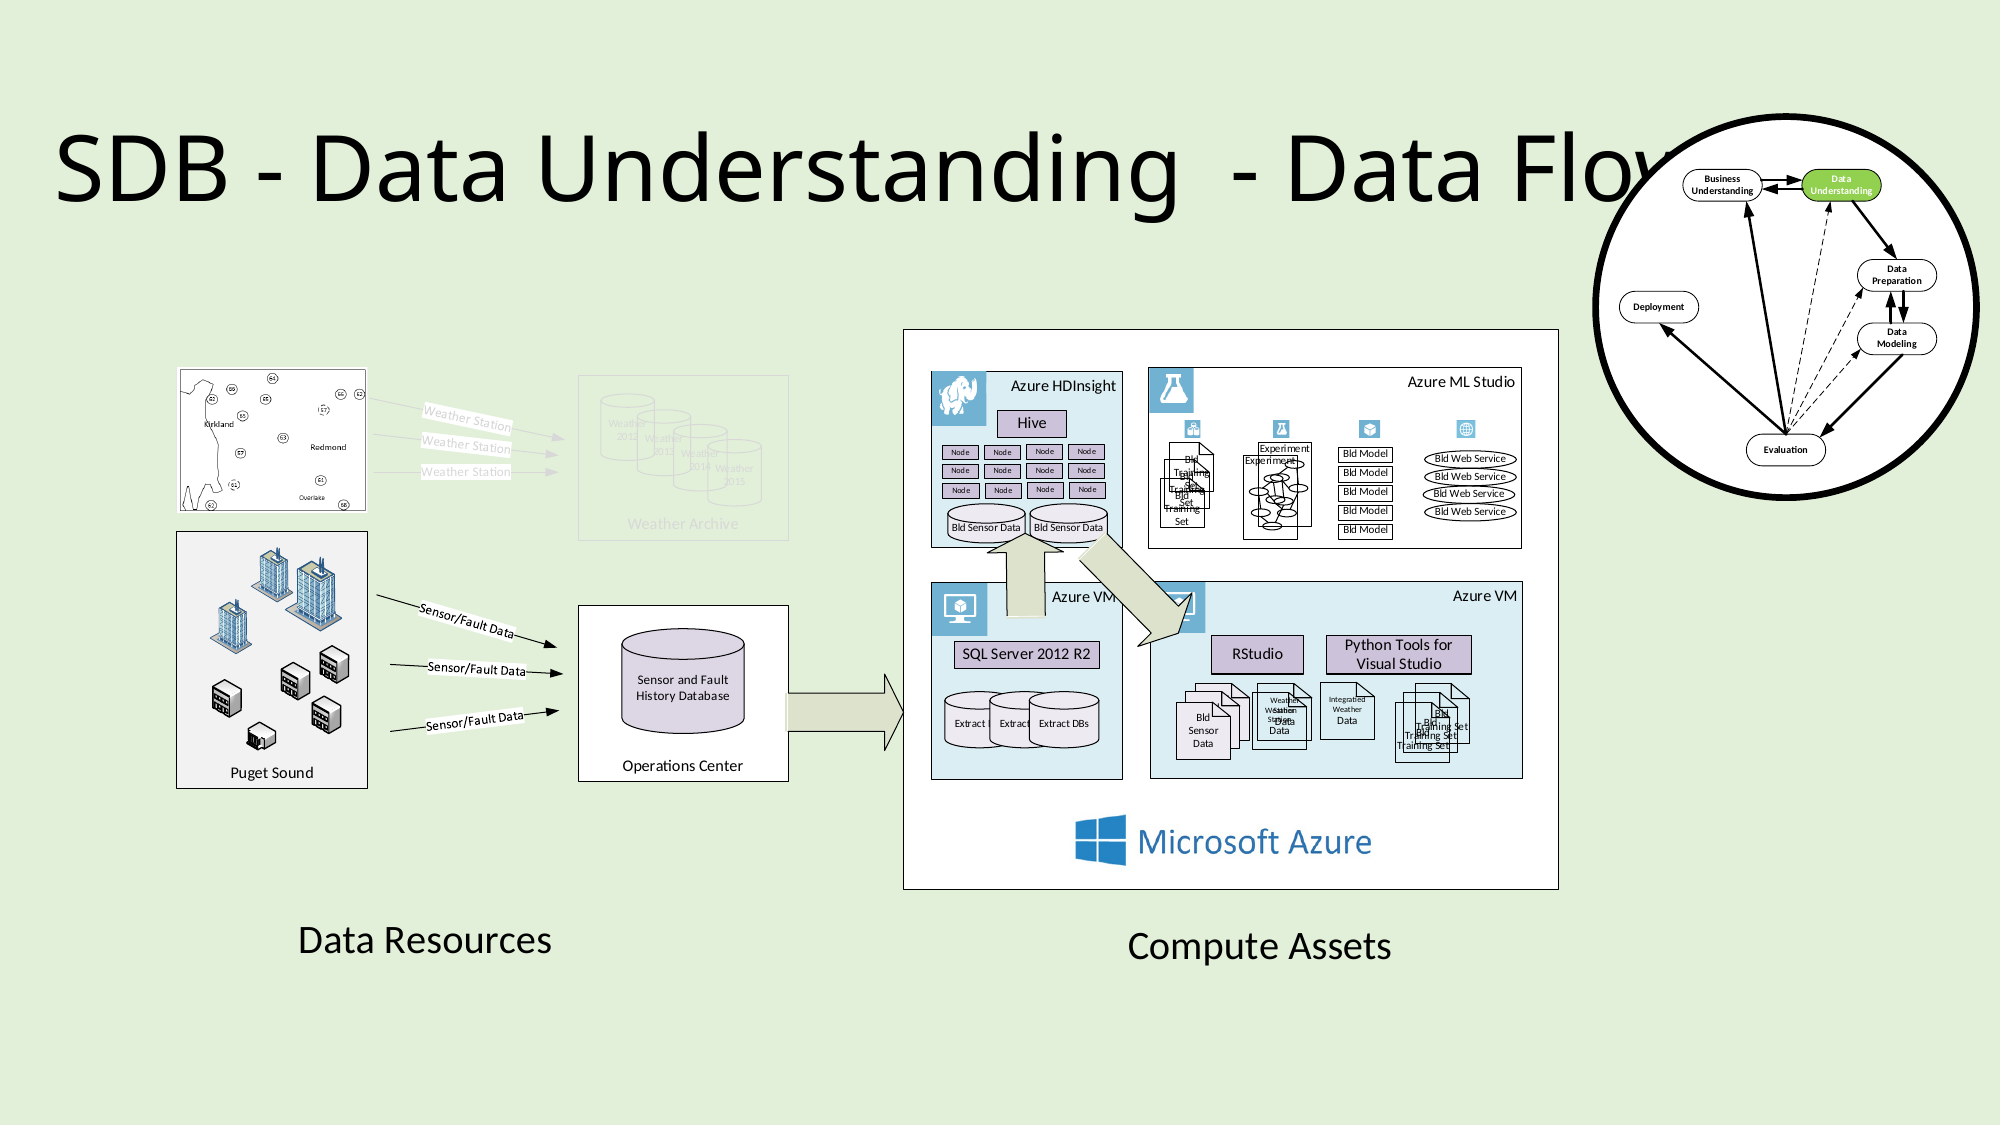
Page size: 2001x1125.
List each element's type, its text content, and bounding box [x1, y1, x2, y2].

title SDB - Data Understanding - Data Flow [39, 62, 1765, 281]
picture [1590, 111, 1980, 501]
picture [174, 327, 1560, 992]
